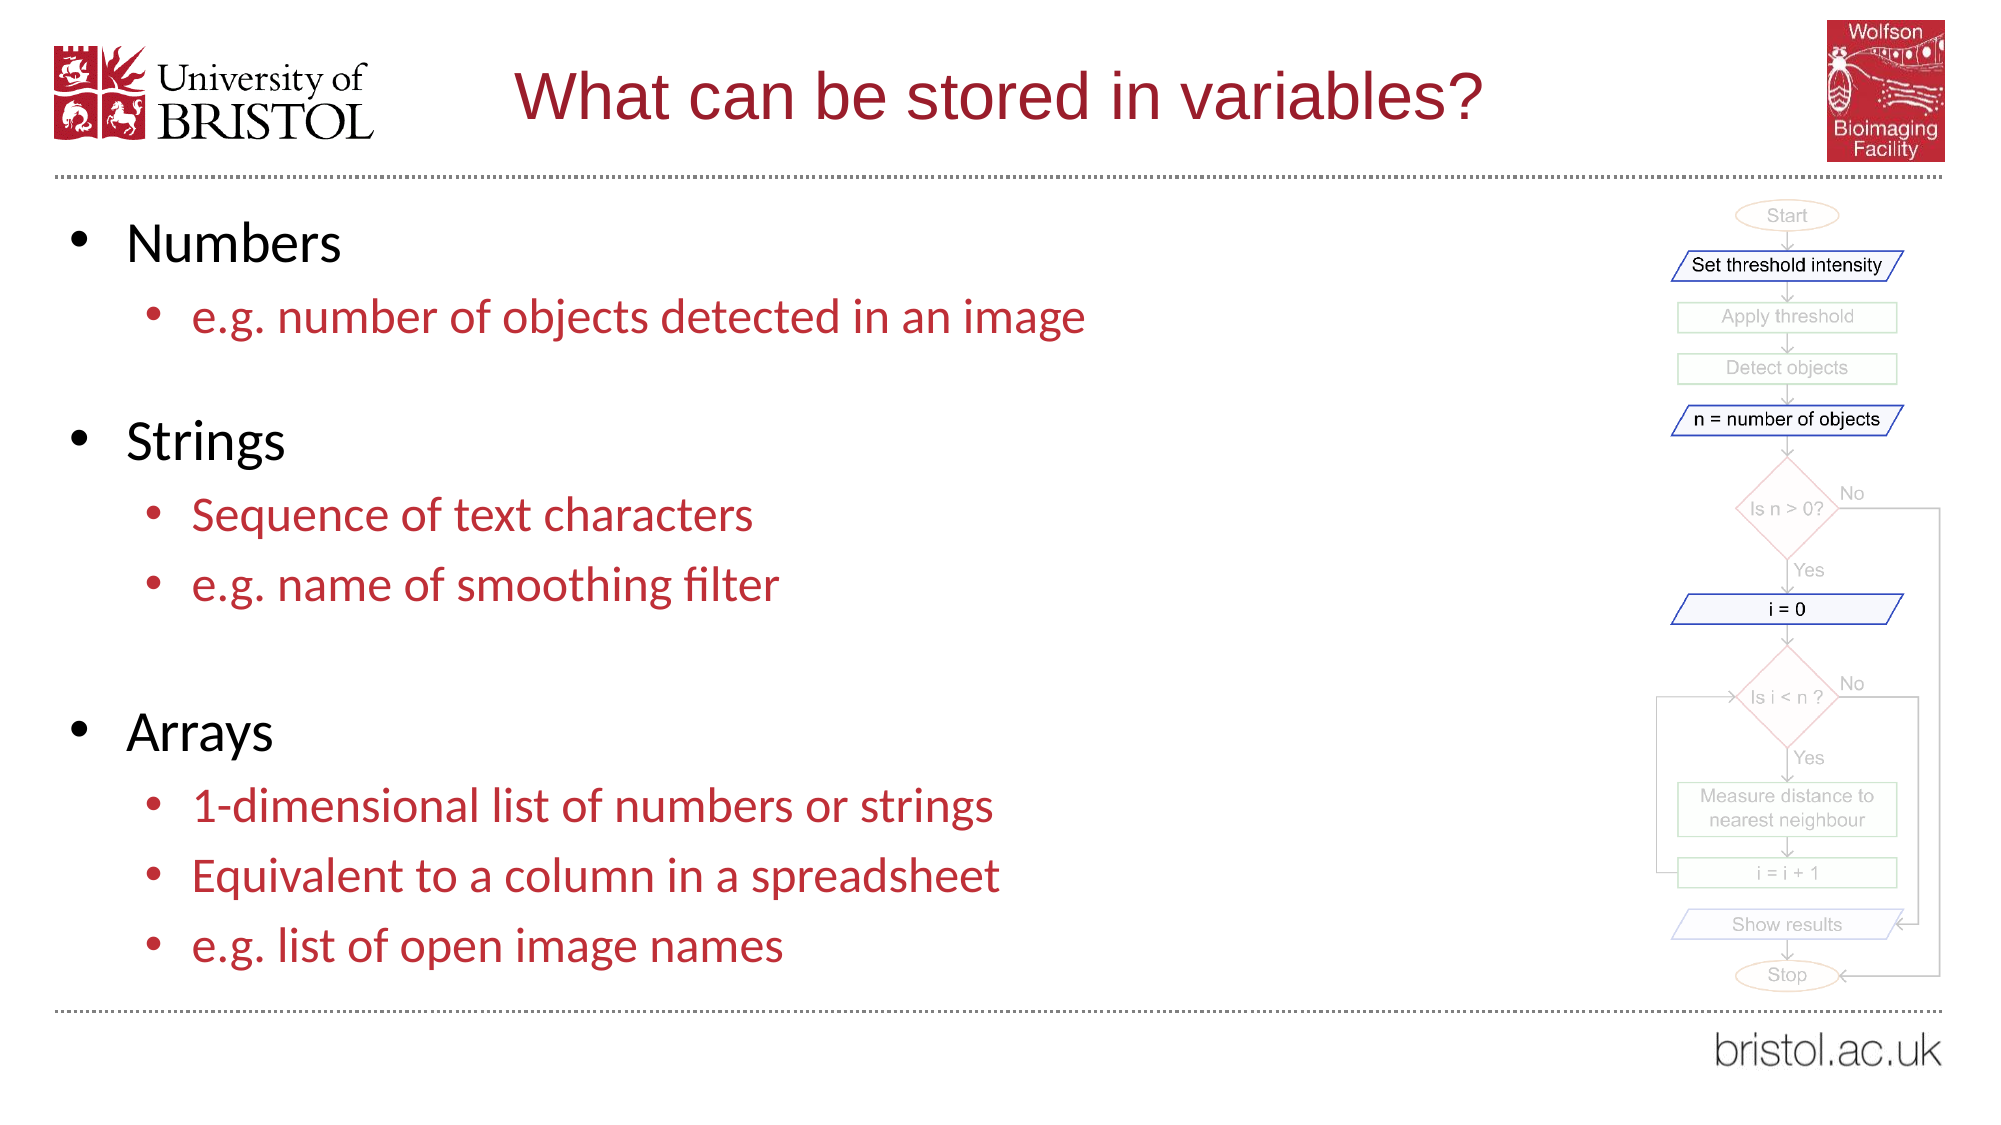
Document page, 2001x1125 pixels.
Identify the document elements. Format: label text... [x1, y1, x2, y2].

picture [1653, 195, 1941, 993]
picture [1700, 1023, 1945, 1080]
title What can be stored in variables? [396, 41, 1604, 140]
list Numbers e.g. number of objects detected in an image Strings Sequence of text characters e.g. name of smoothing filter Arrays 1-dimensional list of numbers or strings Equivalent to a column in a spreadsheet e.g. list of open image names [55, 196, 1945, 1005]
picture [1827, 20, 1945, 162]
picture [54, 46, 374, 140]
